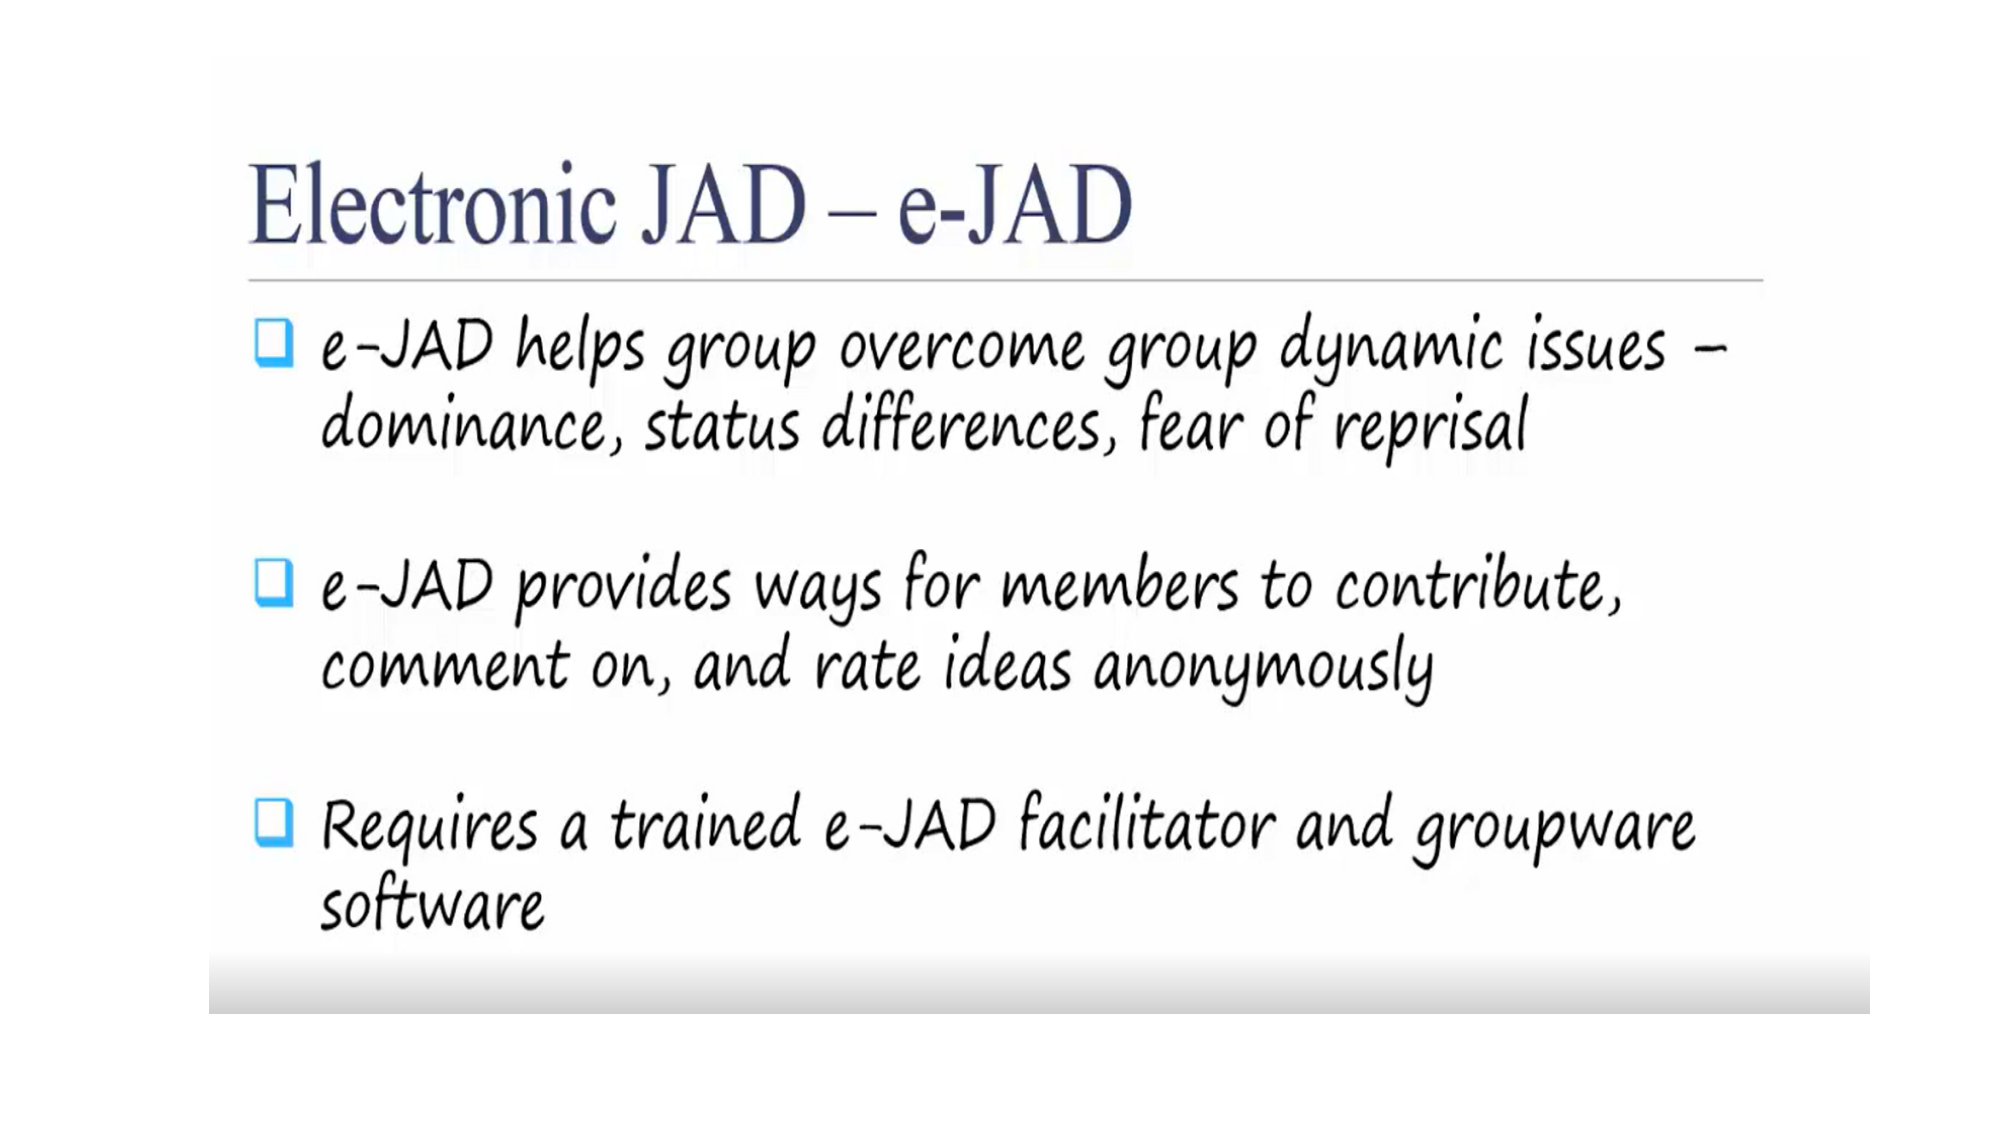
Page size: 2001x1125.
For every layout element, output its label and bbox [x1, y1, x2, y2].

list [209, 56, 1870, 1014]
